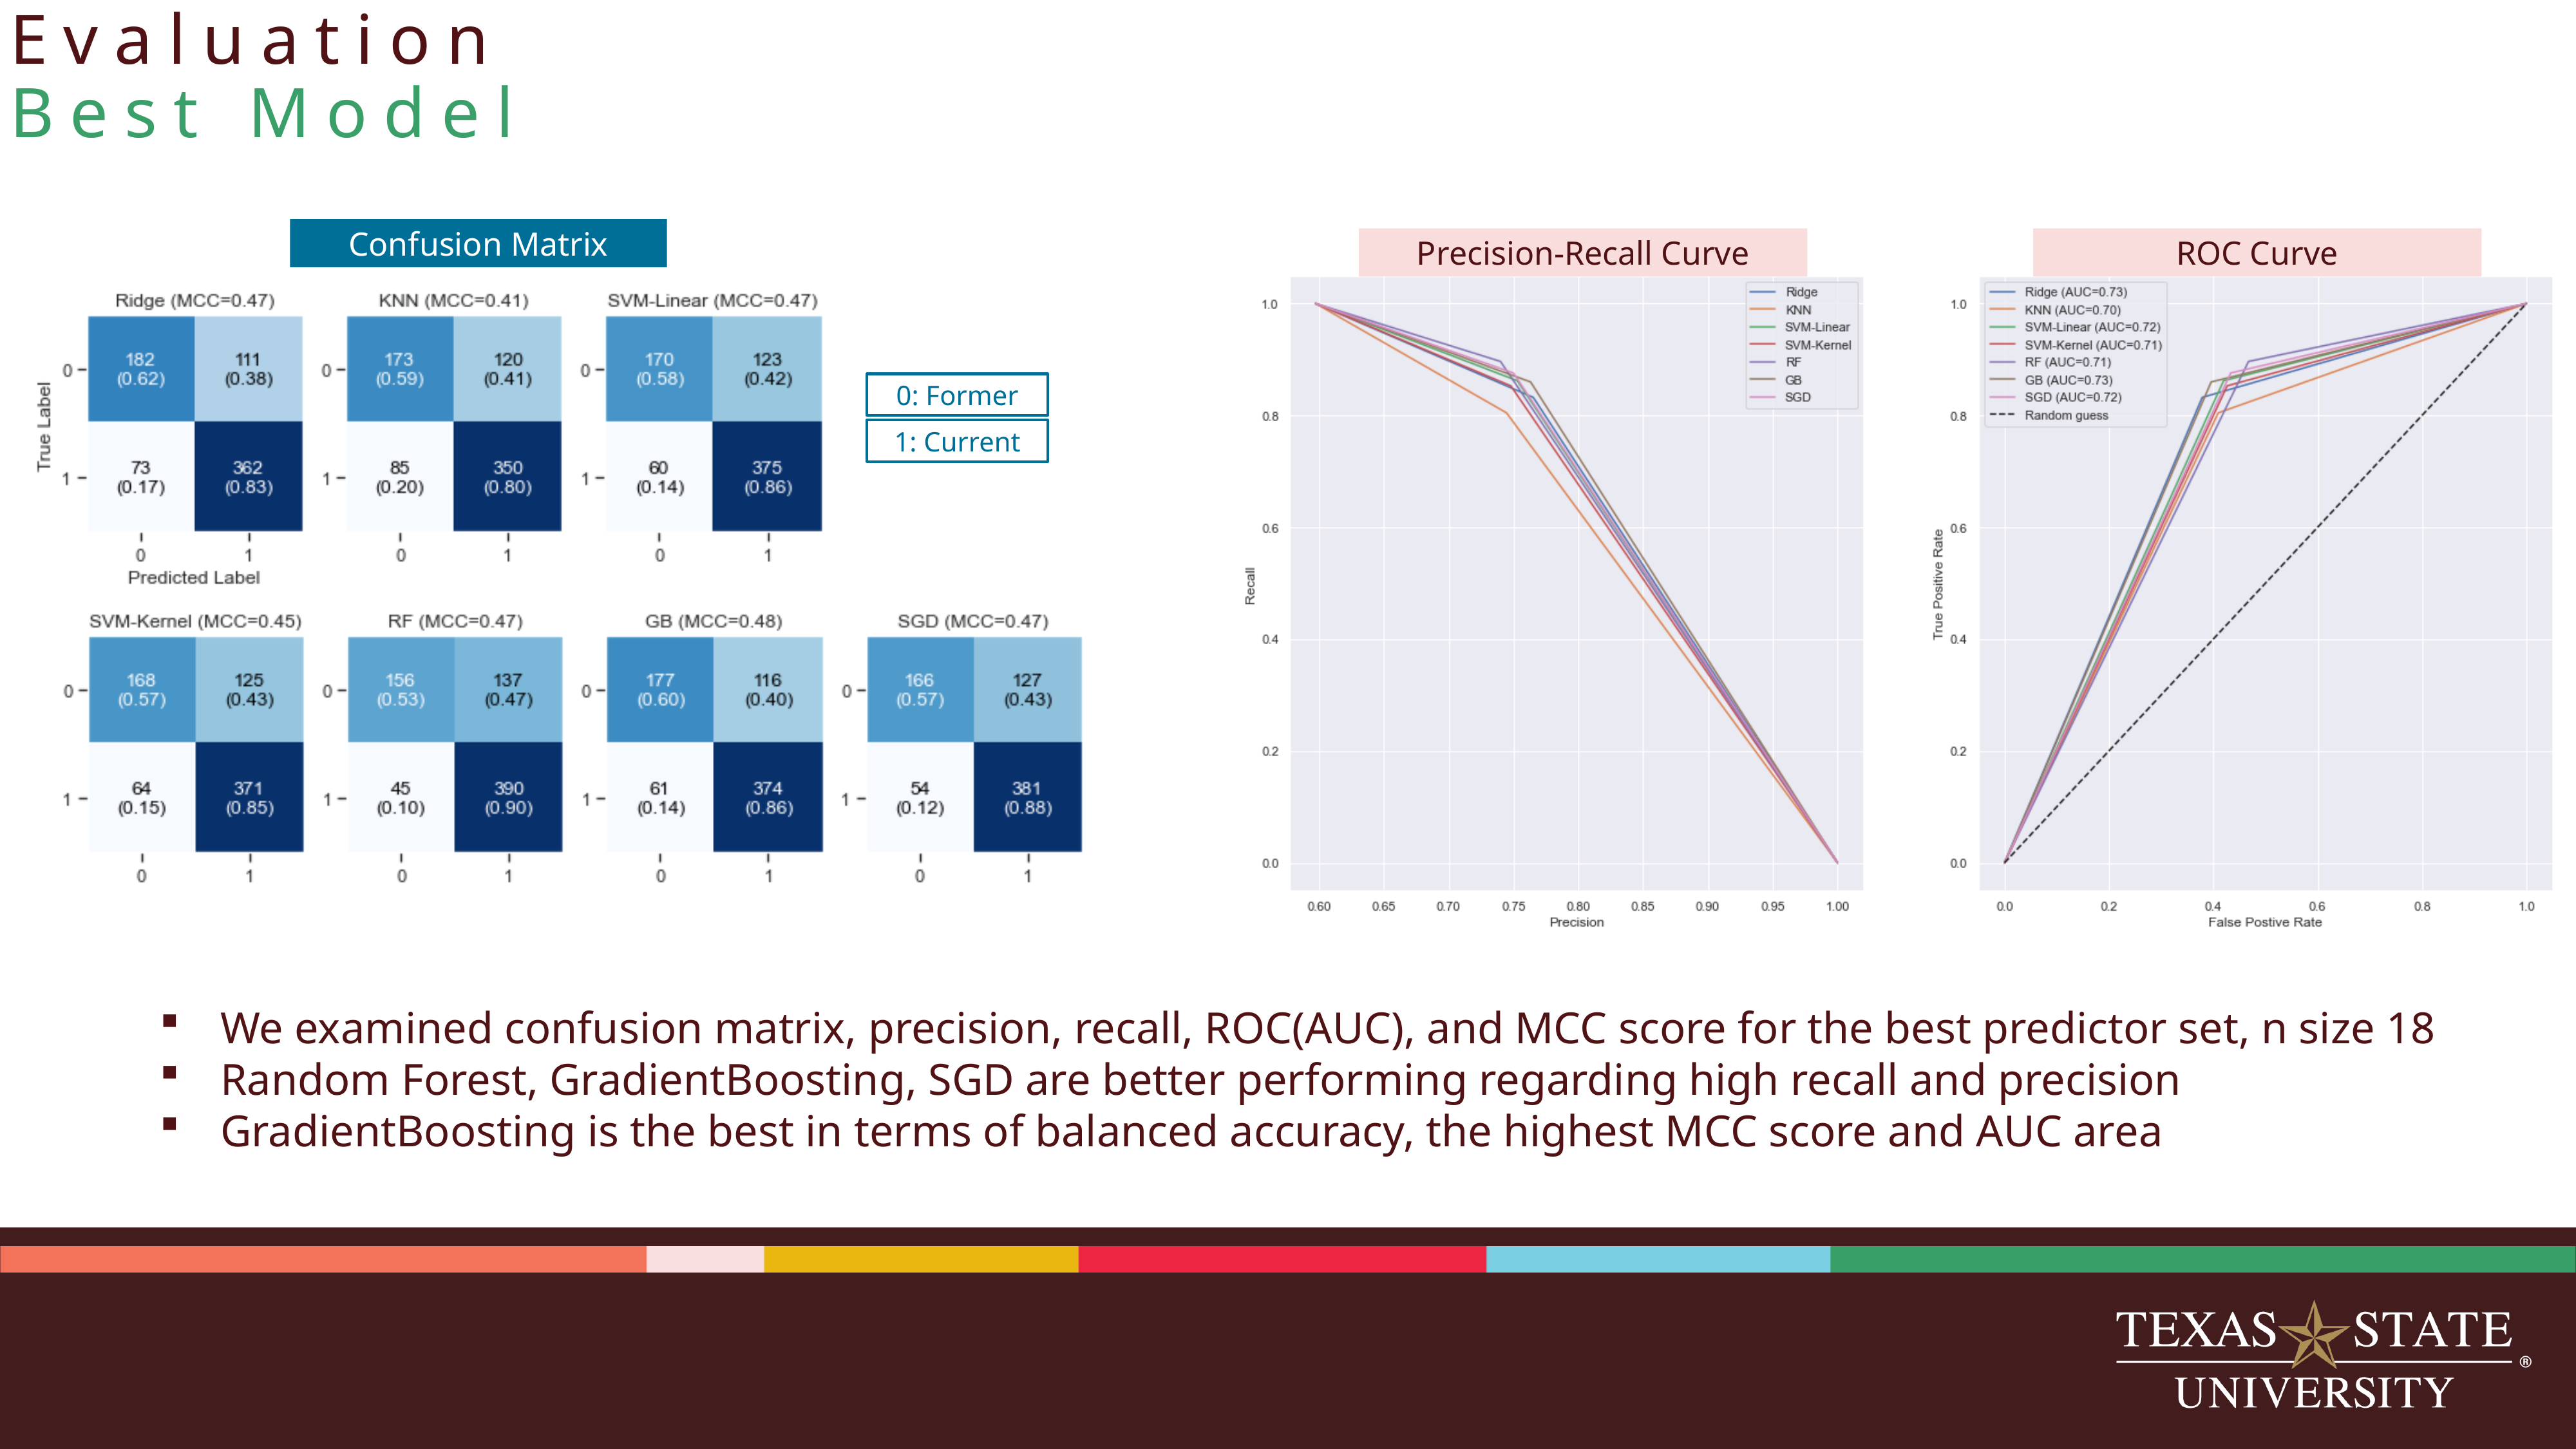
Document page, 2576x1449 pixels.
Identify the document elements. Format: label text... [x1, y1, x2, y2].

picture [0, 1246, 2576, 1449]
text_box We examined confusion matrix, precision, recall, ROC(AUC), and MCC score for the best predictor set, n size 18 Random Forest, GradientBoosting, SGD are better performing regarding high recall and precision GradientBoosting is the best in terms of balanced accuracy, the highest MCC score and AUC area [150, 996, 2462, 1160]
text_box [28, 219, 1094, 918]
title Evaluation Best Model [0, 0, 1449, 158]
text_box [1238, 228, 2561, 938]
